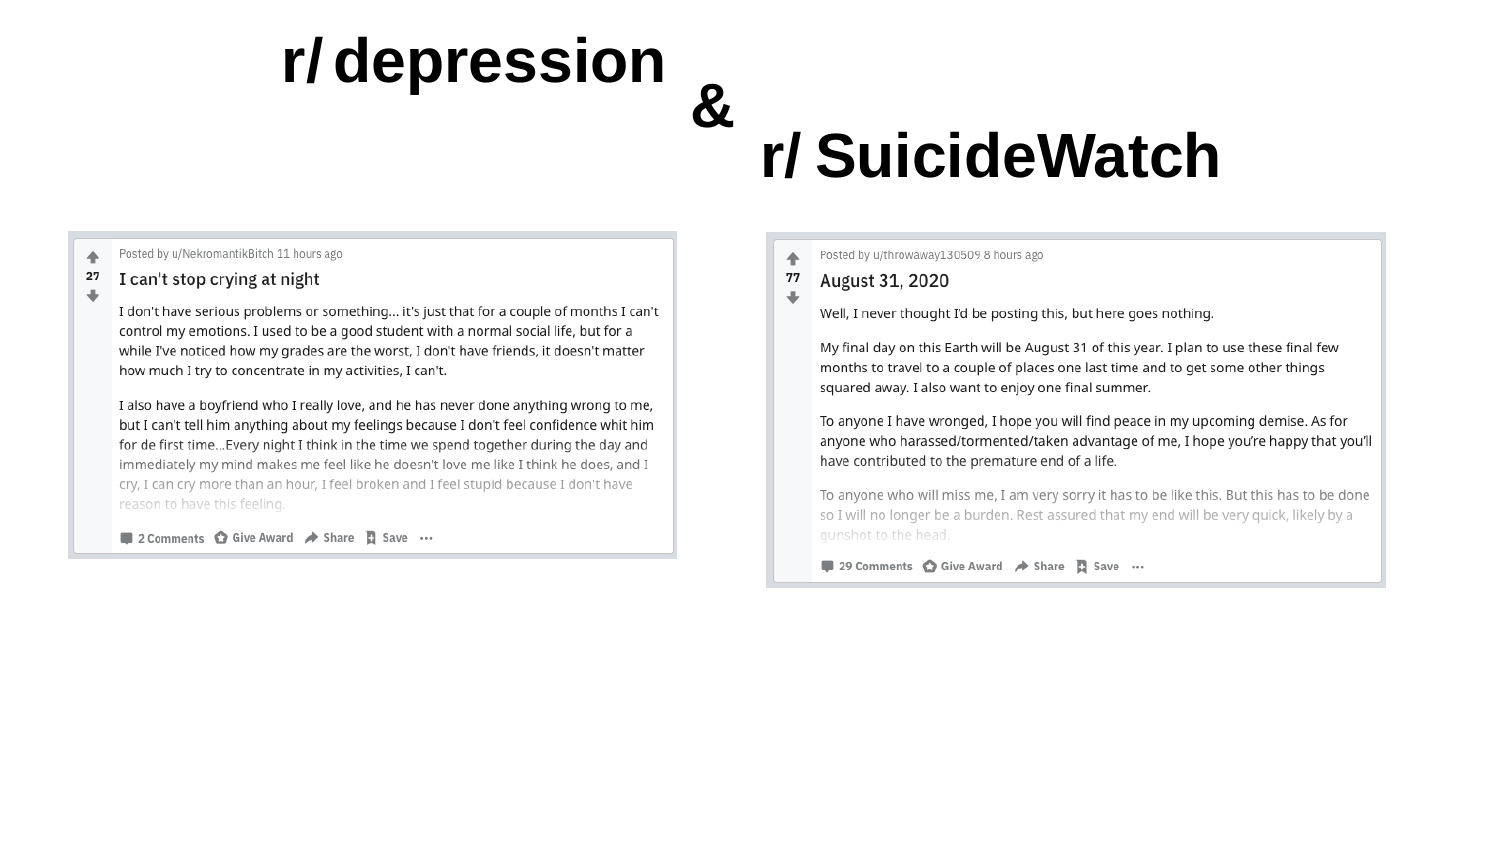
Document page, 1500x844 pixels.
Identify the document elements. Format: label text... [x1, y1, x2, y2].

text_box SuicideWatch [826, 99, 1293, 194]
text_box depression [318, 5, 773, 183]
text_box & [674, 50, 760, 157]
text_box r/ [266, 5, 348, 100]
picture [68, 231, 677, 559]
picture [766, 232, 1386, 589]
text_box r/ [745, 99, 826, 194]
